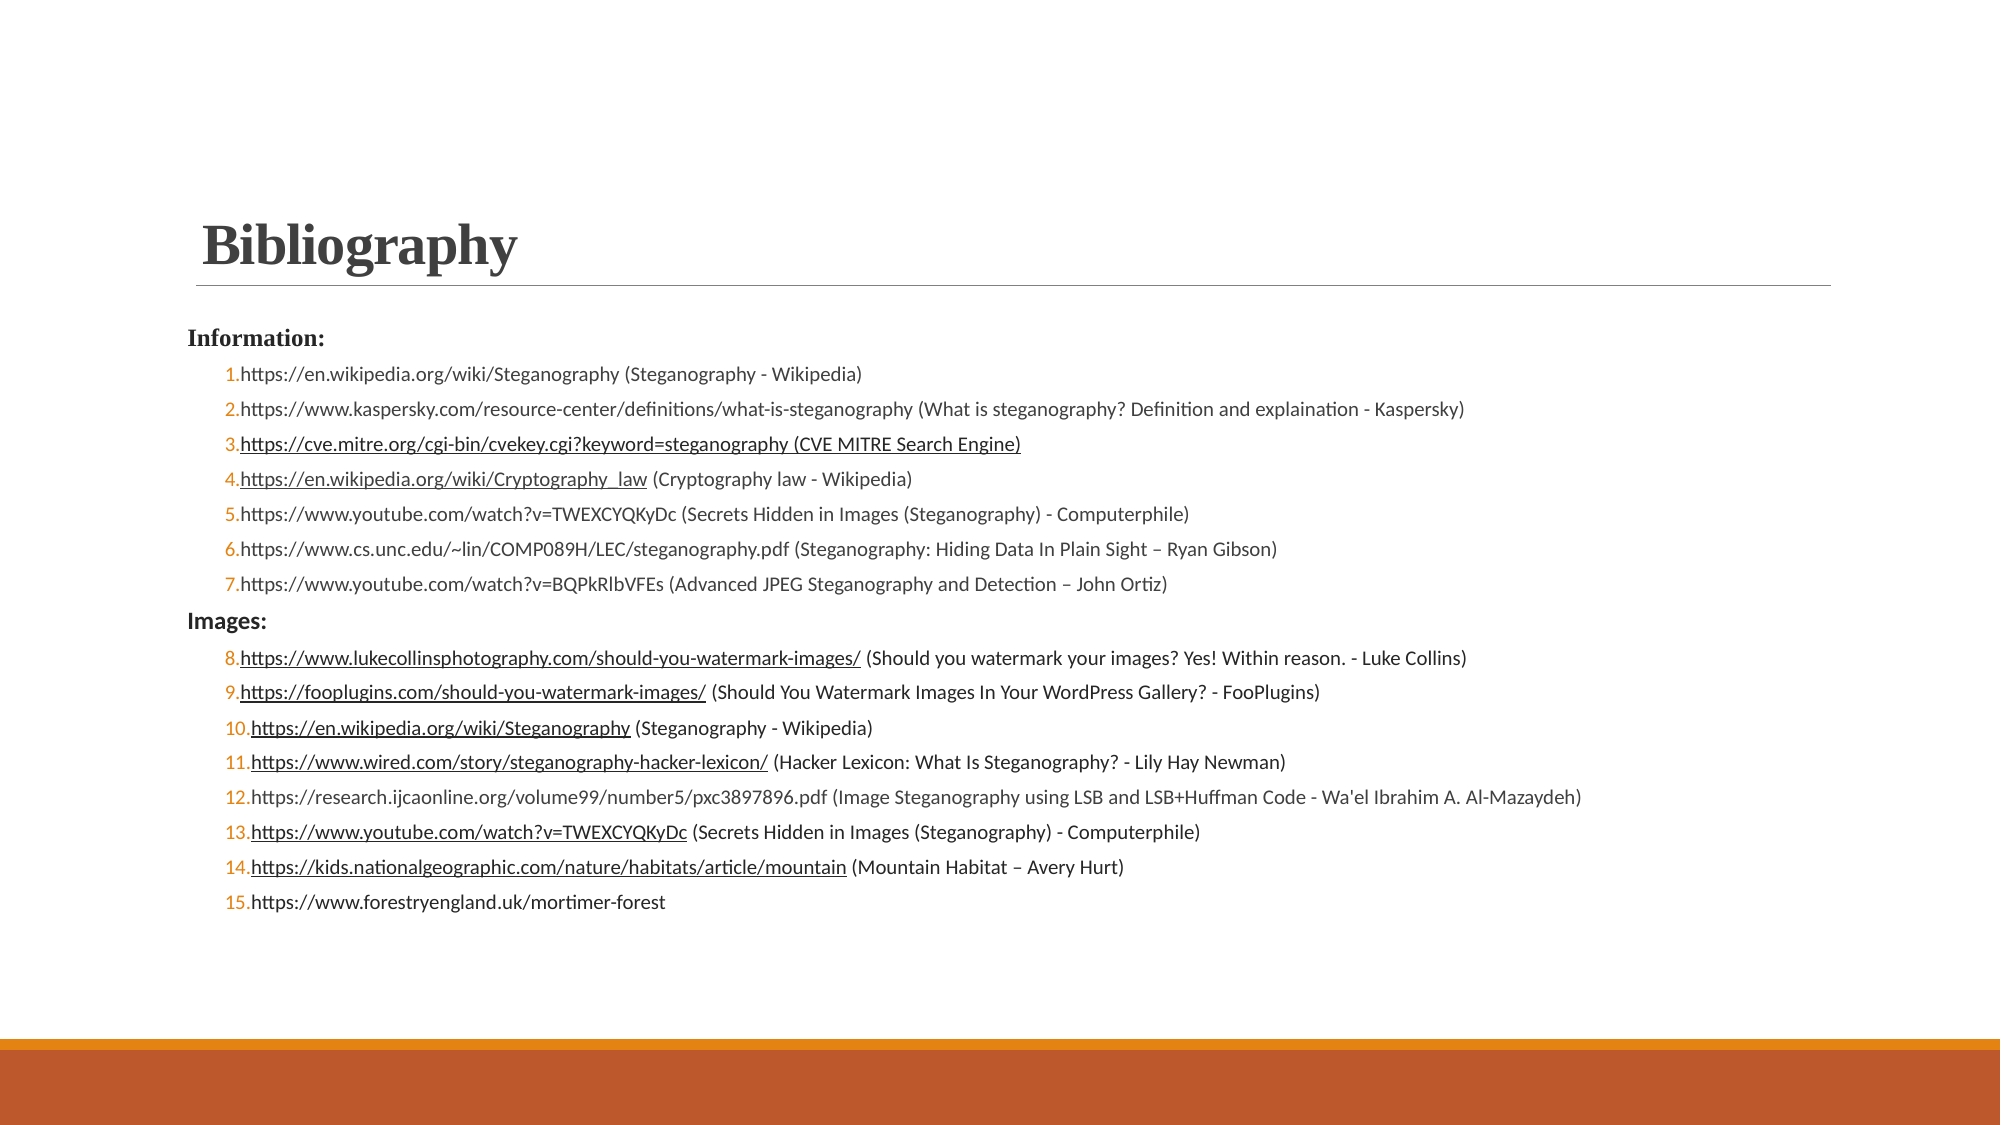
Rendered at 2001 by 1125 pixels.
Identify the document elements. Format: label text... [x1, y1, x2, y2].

title Bibliography [187, 41, 1813, 284]
list Information: https://en.wikipedia.org/wiki/Steganography (Steganography - Wikipedia) https://www.kaspersky.com/resource-center/definitions/what-is-steganography (What is steganography? Definition and explaination - Kaspersky) https://cve.mitre.org/cgi-bin/cvekey.cgi?keyword=steganography (CVE MITRE Search Engine) https://en.wikipedia.org/wiki/Cryptography_law (Cryptography law - Wikipedia) https://www.youtube.com/watch?v=TWEXCYQKyDc (Secrets Hidden in Images (Steganography) - Computerphile) https://www.cs.unc.edu/~lin/COMP089H/LEC/steganography.pdf (Steganography: Hiding Data In Plain Sight – Ryan Gibson) https://www.youtube.com/watch?v=BQPkRlbVFEs (Advanced JPEG Steganography and Detection – John Ortiz) Images: https://www.lukecollinsphotography.com/should-you-watermark-images/ (Should you watermark your images? Yes! Within reason. - Luke Collins) https://fooplugins.com/should-you-watermark-images/ (Should You Watermark Images In Your WordPress Gallery? - FooPlugins) https://en.wikipedia.org/wiki/Steganography (Steganography - Wikipedia) https://www.wired.com/story/steganography-hacker-lexicon/ (Hacker Lexicon: What Is Steganography? - Lily Hay Newman) https://research.ijcaonline.org/volume99/number5/pxc3897896.pdf (Image Steganography using LSB and LSB+Huffman Code - Wa'el Ibrahim A. Al-Mazaydeh) https://www.youtube.com/watch?v=TWEXCYQKyDc (Secrets Hidden in Images (Steganography) - Computerphile) https://kids.nationalgeographic.com/nature/habitats/article/mountain (Mountain Habitat – Avery Hurt) https://www.forestryengland.uk/mortimer-forest [187, 317, 1813, 1066]
